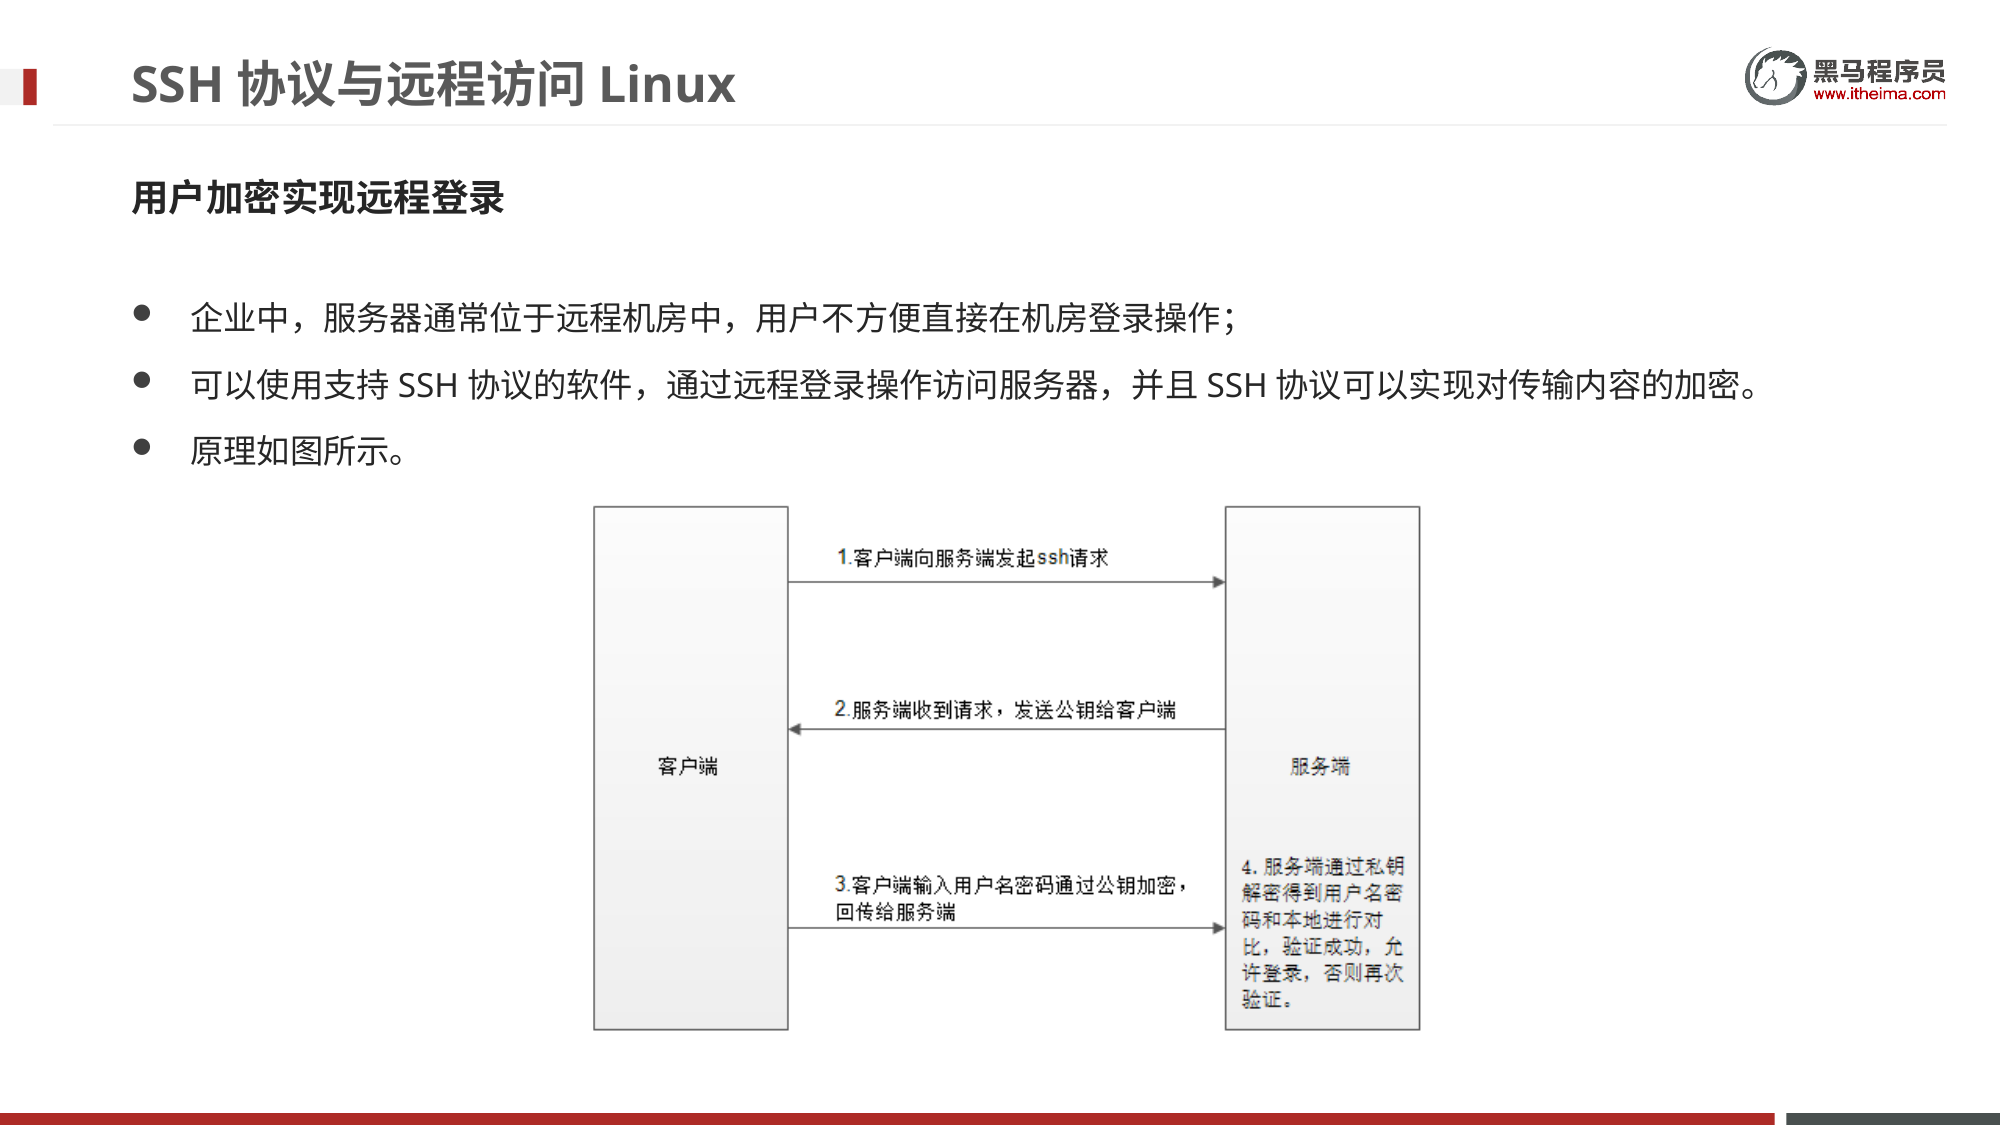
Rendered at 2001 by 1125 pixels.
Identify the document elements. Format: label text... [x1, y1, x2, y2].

title SSH协议与远程访问Linux [116, 40, 1556, 125]
list 用户加密实现远程登录 [116, 154, 1880, 239]
list 企业中，服务器通常位于远程机房中，用户不方便直接在机房登录操作； 可以使用支持SSH协议的软件，通过远程登录操作访问服务器，并且SSH协议可以实现对传输内容的加密。 原理如图所示。 [116, 270, 1880, 963]
picture [1744, 46, 1946, 106]
picture [566, 485, 1430, 1048]
